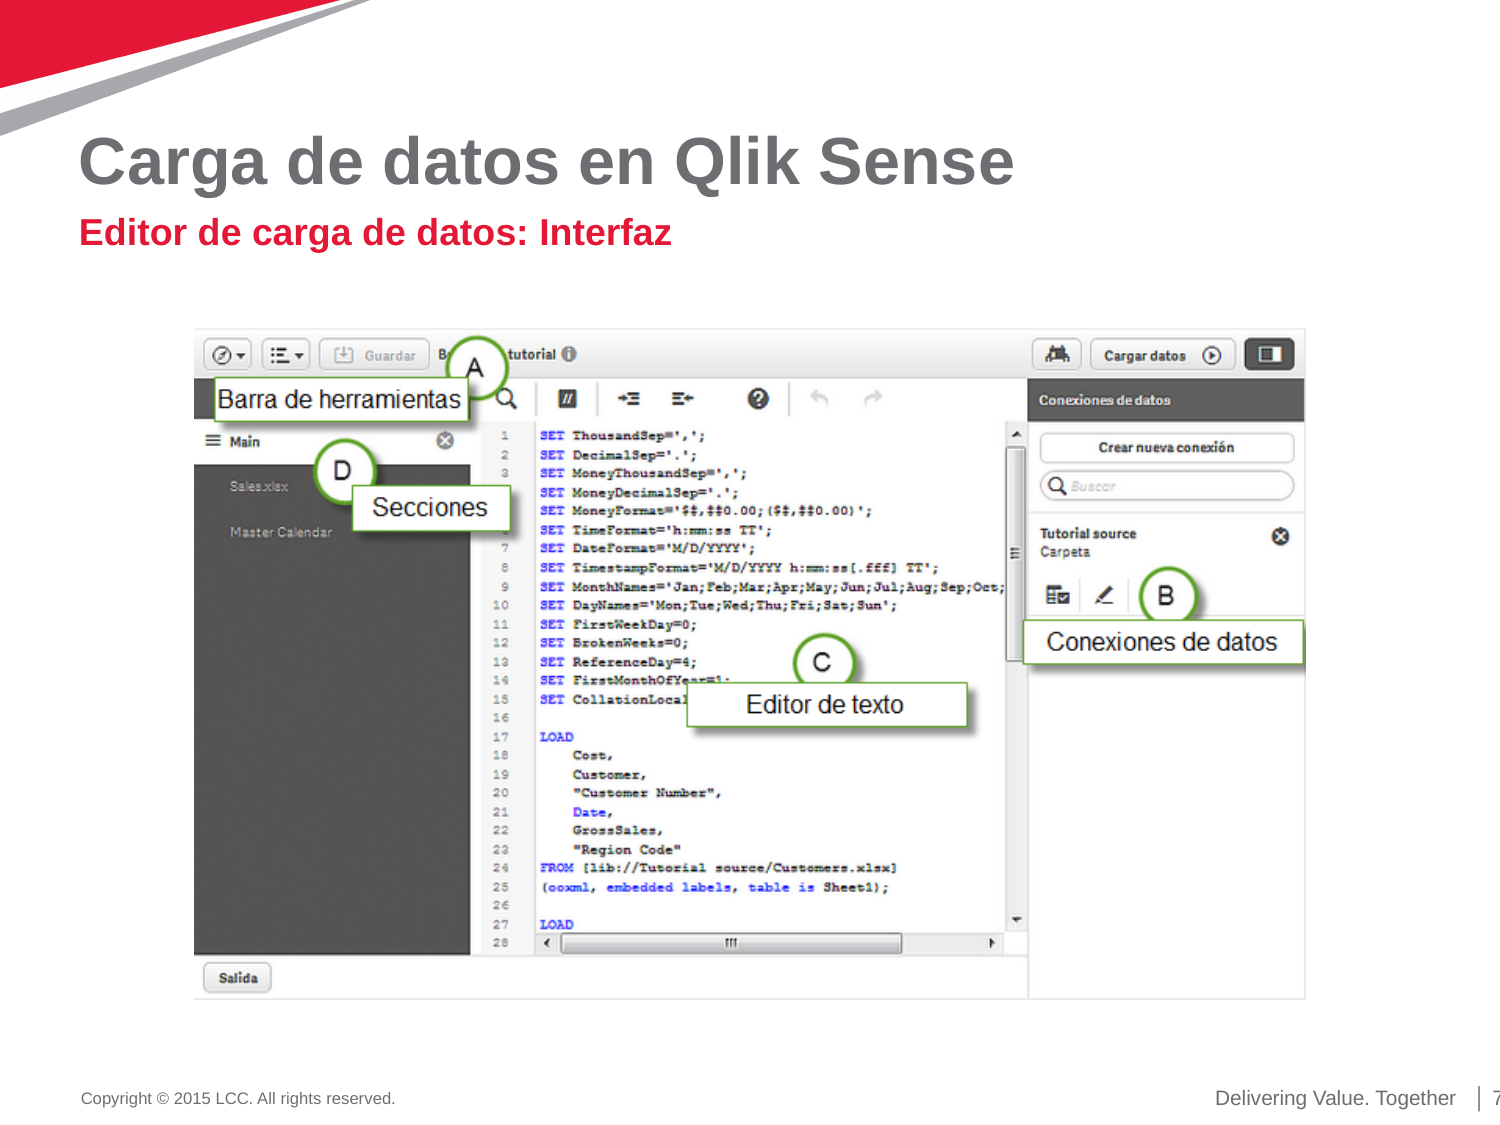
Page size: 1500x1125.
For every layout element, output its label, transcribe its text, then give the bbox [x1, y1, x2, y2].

title Carga de datos en Qlik Sense [78, 117, 1429, 199]
picture [0, 0, 373, 136]
picture [194, 327, 1306, 1000]
list Editor de carga de datos: Interfaz [78, 208, 1429, 256]
